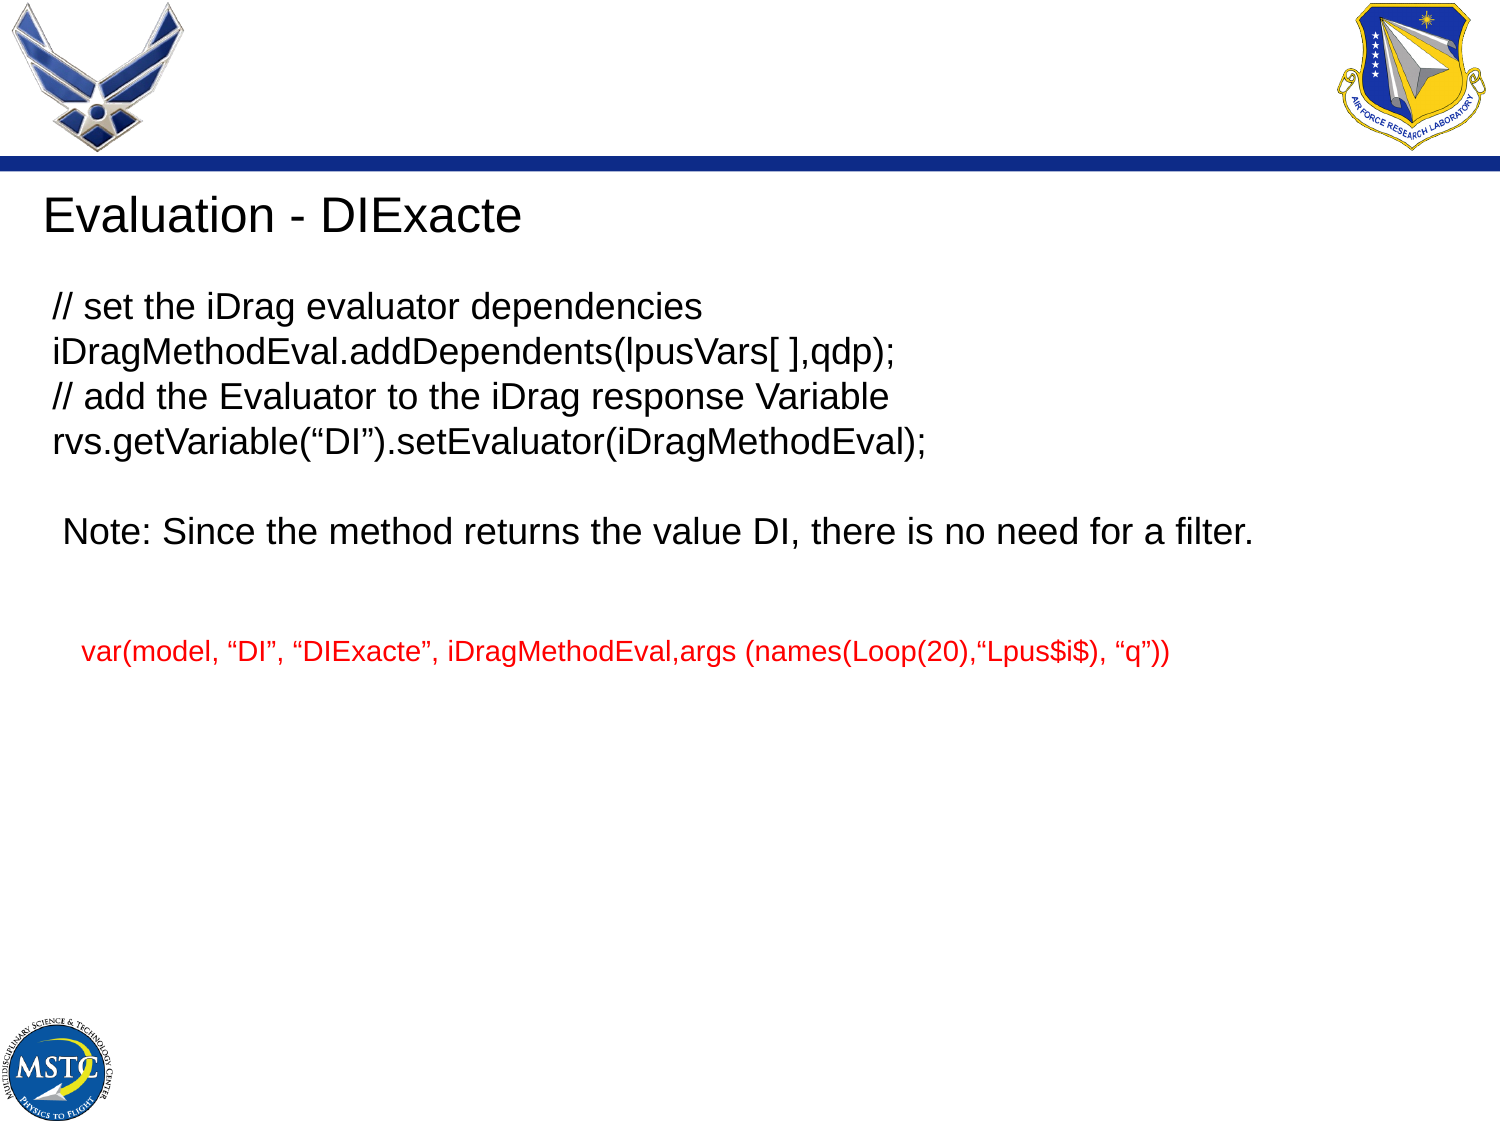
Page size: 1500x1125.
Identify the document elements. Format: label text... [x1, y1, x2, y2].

picture [1337, 3, 1486, 151]
text_box // set the iDrag evaluator dependencies iDragMethodEval.addDependents(lpusVars[ ],qdp); // add the Evaluator to the iDrag response Variable rvs.getVariable(“DI”).setEvaluator(iDragMethodEval); [37, 274, 1125, 470]
text_box Evaluation - DIExacte [27, 174, 538, 250]
text_box Note: Since the method returns the value DI, there is no need for a filter. [47, 499, 1281, 560]
picture [0, 1016, 113, 1121]
picture [2, 0, 198, 156]
text_box var(model, “DI”, “DIExacte”, iDragMethodEval,args (names(Loop(20),“Lpus$i$), “q”)) [66, 624, 1188, 675]
